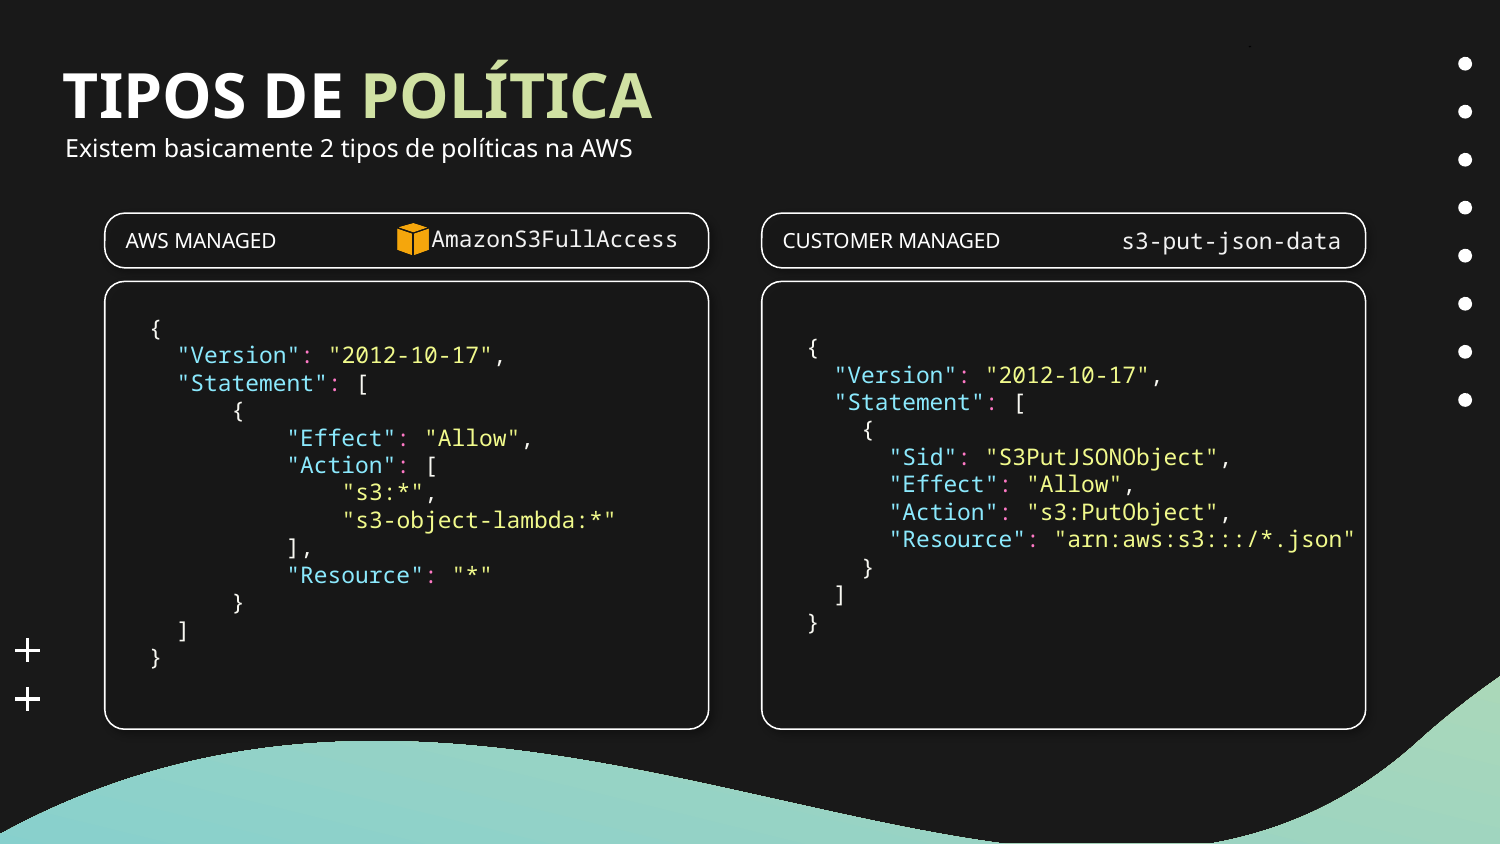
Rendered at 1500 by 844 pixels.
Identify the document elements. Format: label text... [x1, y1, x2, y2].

picture [391, 217, 435, 261]
subtitle Existem basicamente 2 tipos de políticas na AWS [50, 117, 1348, 180]
text_box CUSTOMER MANAGED [761, 213, 1366, 268]
text_box [104, 281, 709, 730]
title TIPOS DE POLÍTICA [47, 41, 1246, 136]
text_box { "Version": "2012-10-17", "Statement": [ { "Effect": "Allow", "Action": [ "s3:*", "s3-object-lambda:*" ], "Resource": "*" } ] } [134, 305, 709, 678]
text_box AWS MANAGED [104, 213, 709, 268]
text_box [761, 281, 1366, 730]
text_box { "Version": "2012-10-17", "Statement": [ { "Sid": "S3PutJSONObject", "Effect": "Allow", "Action": "s3:PutObject", "Resource": "arn:aws:s3:::/*.json" } ] } [791, 325, 1396, 643]
text_box AmazonS3FullAccess [435, 217, 694, 260]
text_box s3-put-json-data [1106, 219, 1357, 262]
